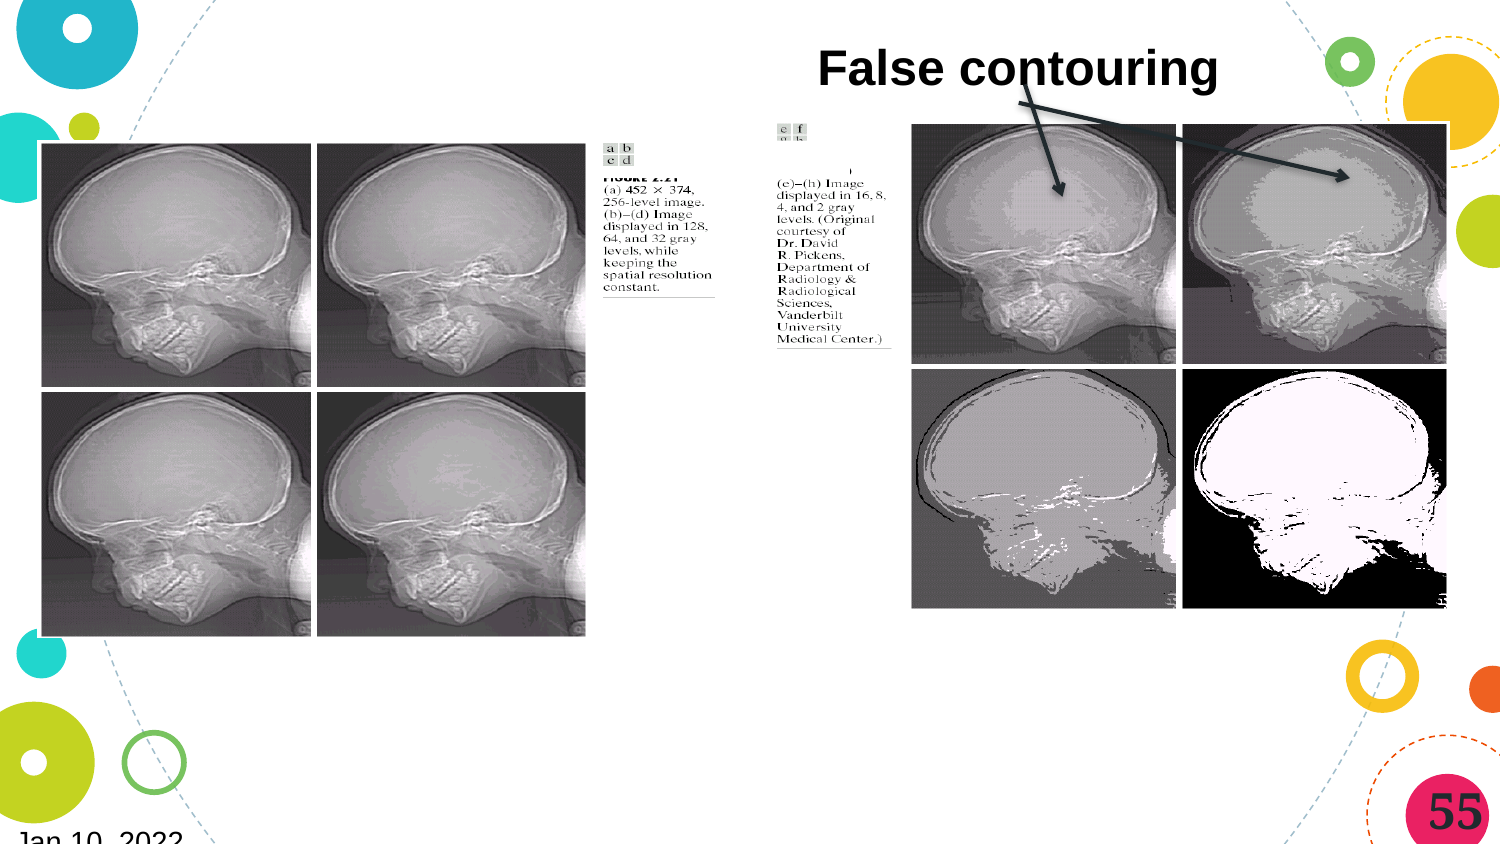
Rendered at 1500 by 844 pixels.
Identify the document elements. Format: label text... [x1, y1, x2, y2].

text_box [749, 121, 1451, 612]
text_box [1018, 103, 1351, 179]
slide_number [0, 815, 329, 844]
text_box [987, 121, 1101, 160]
slide_number 55 [1316, 764, 1500, 844]
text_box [37, 140, 721, 638]
text_box False contouring [774, 28, 1263, 103]
